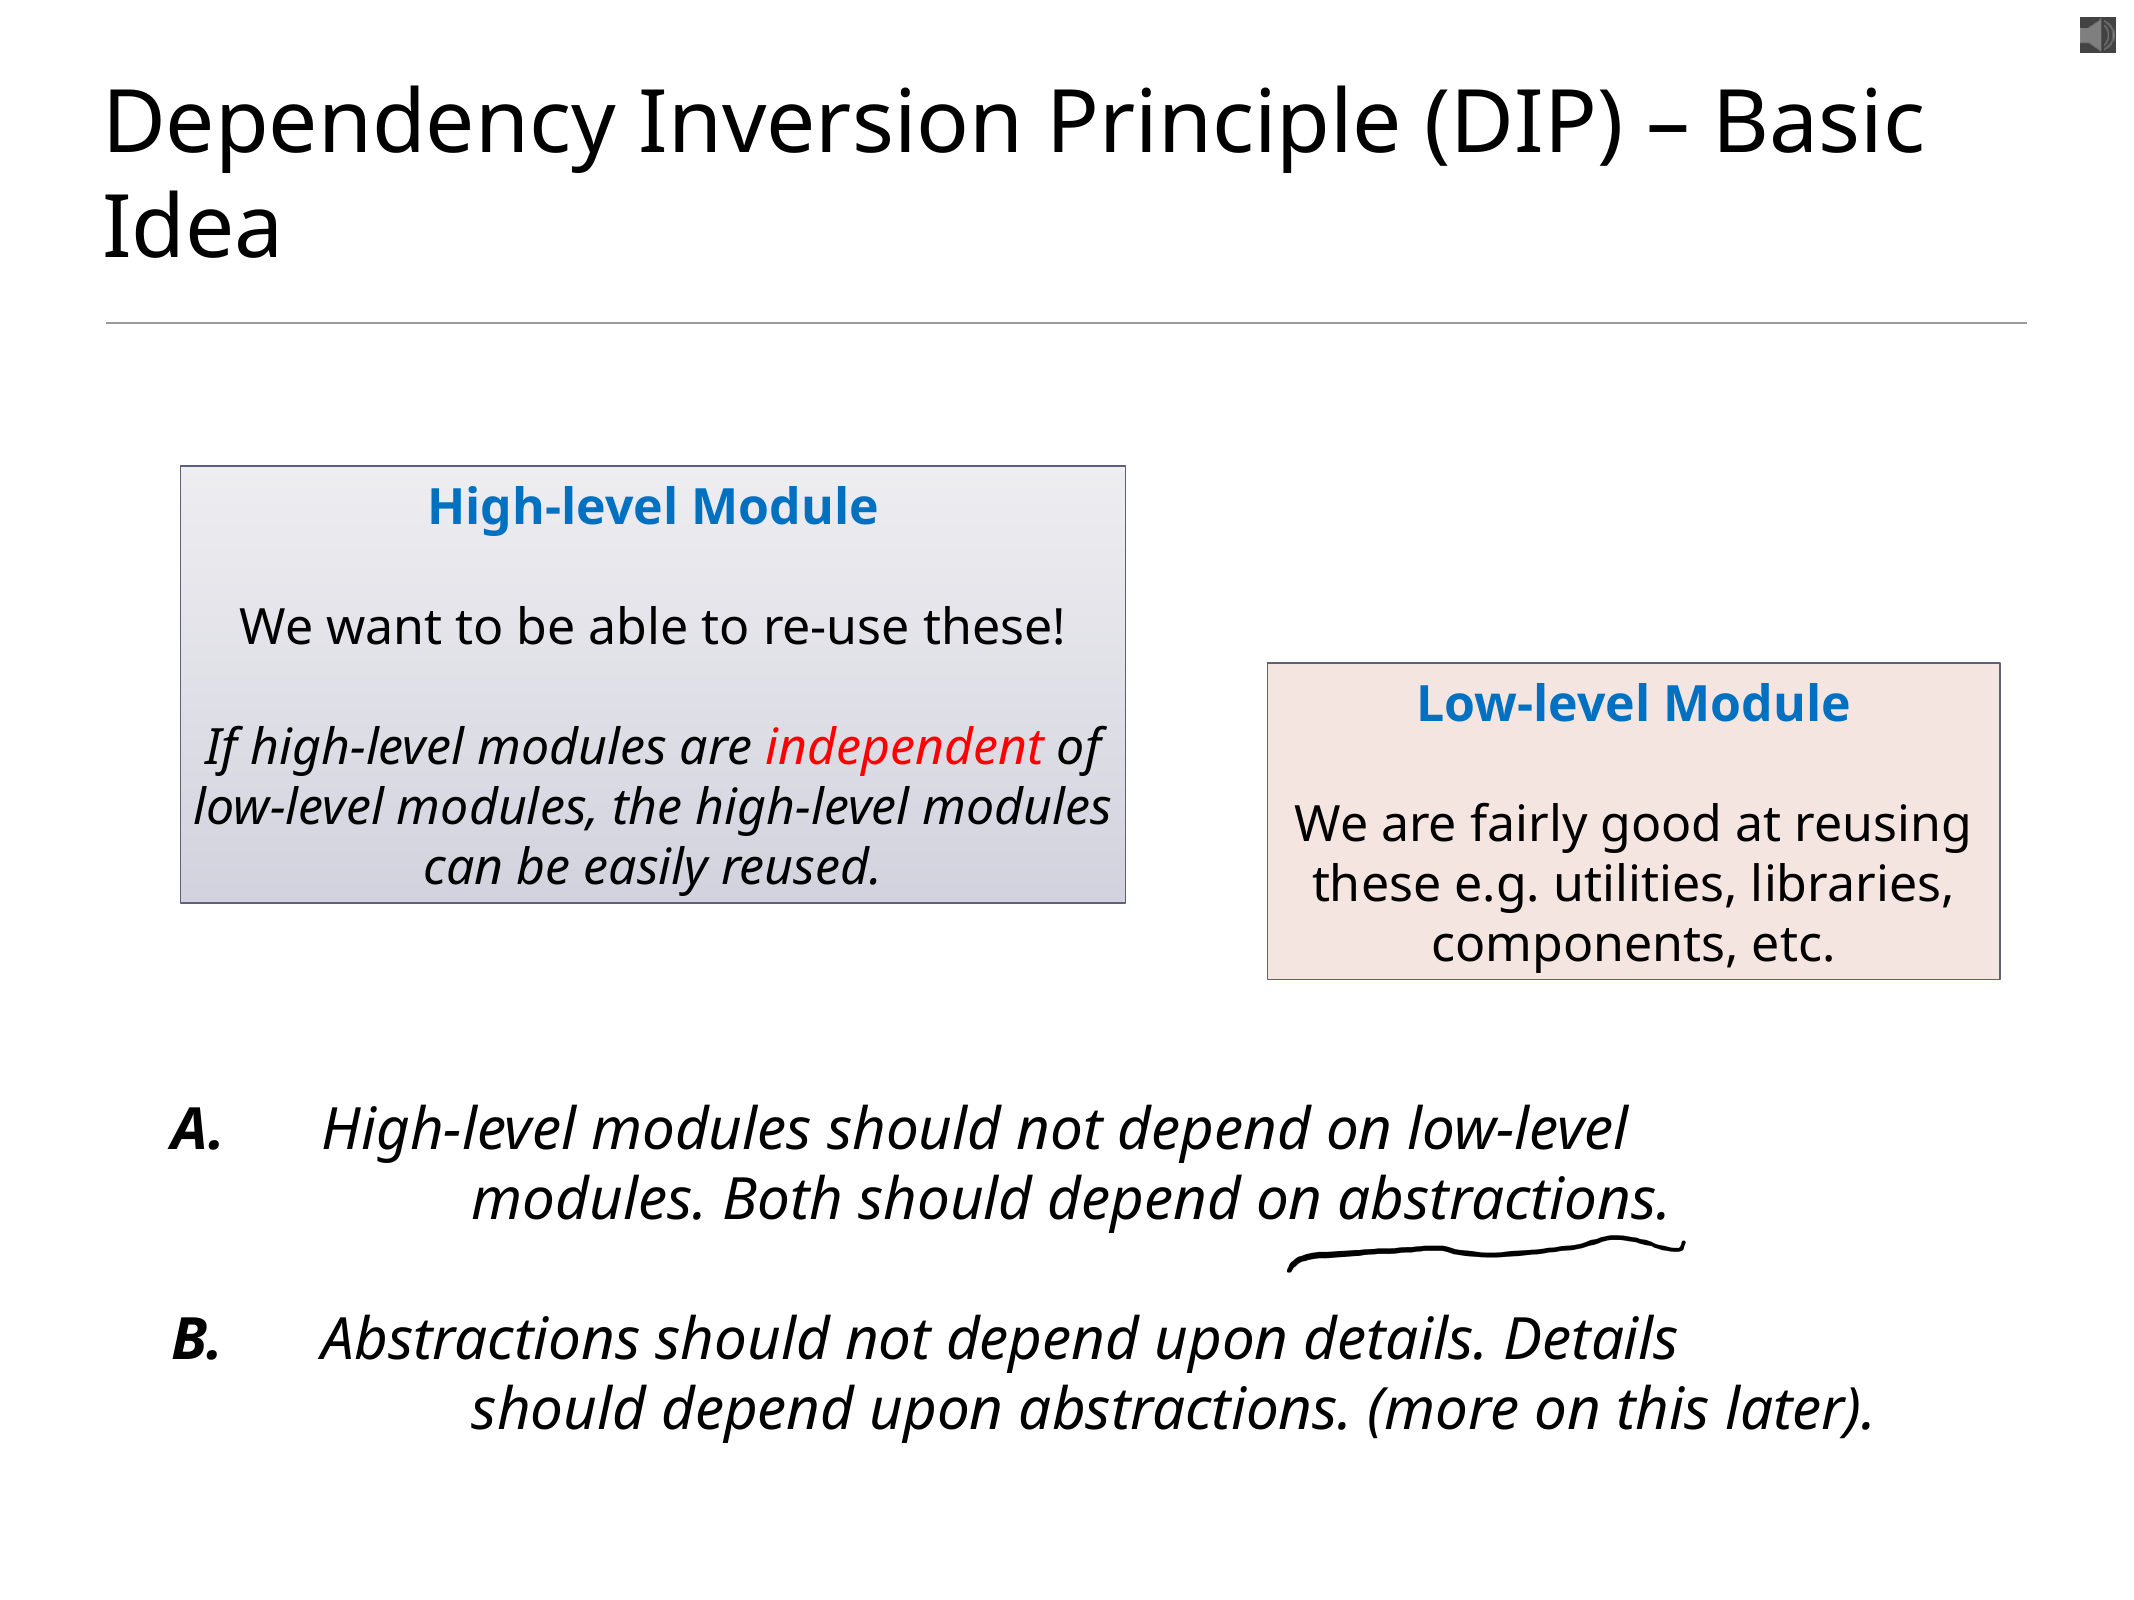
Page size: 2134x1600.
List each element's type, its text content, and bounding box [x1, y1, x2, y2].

text_box A. High-level modules should not depend on low-level modules. Both should depend on abstractions. B. Abstractions should not depend upon details. Details should depend upon abstractions. (more on this later). [157, 1083, 2024, 1519]
text_box Low-level Module We are fairly good at reusing these e.g. utilities, libraries, components, etc. [1267, 662, 2001, 980]
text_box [2078, 16, 2117, 55]
title Dependency Inversion Principle (DIP) – Basic Idea [93, 53, 2041, 284]
text_box High-level Module We want to be able to re-use these! If high-level modules are independent of low-level modules, the high-level modules can be easily reused. [180, 465, 1126, 904]
picture [1285, 1234, 1699, 1284]
